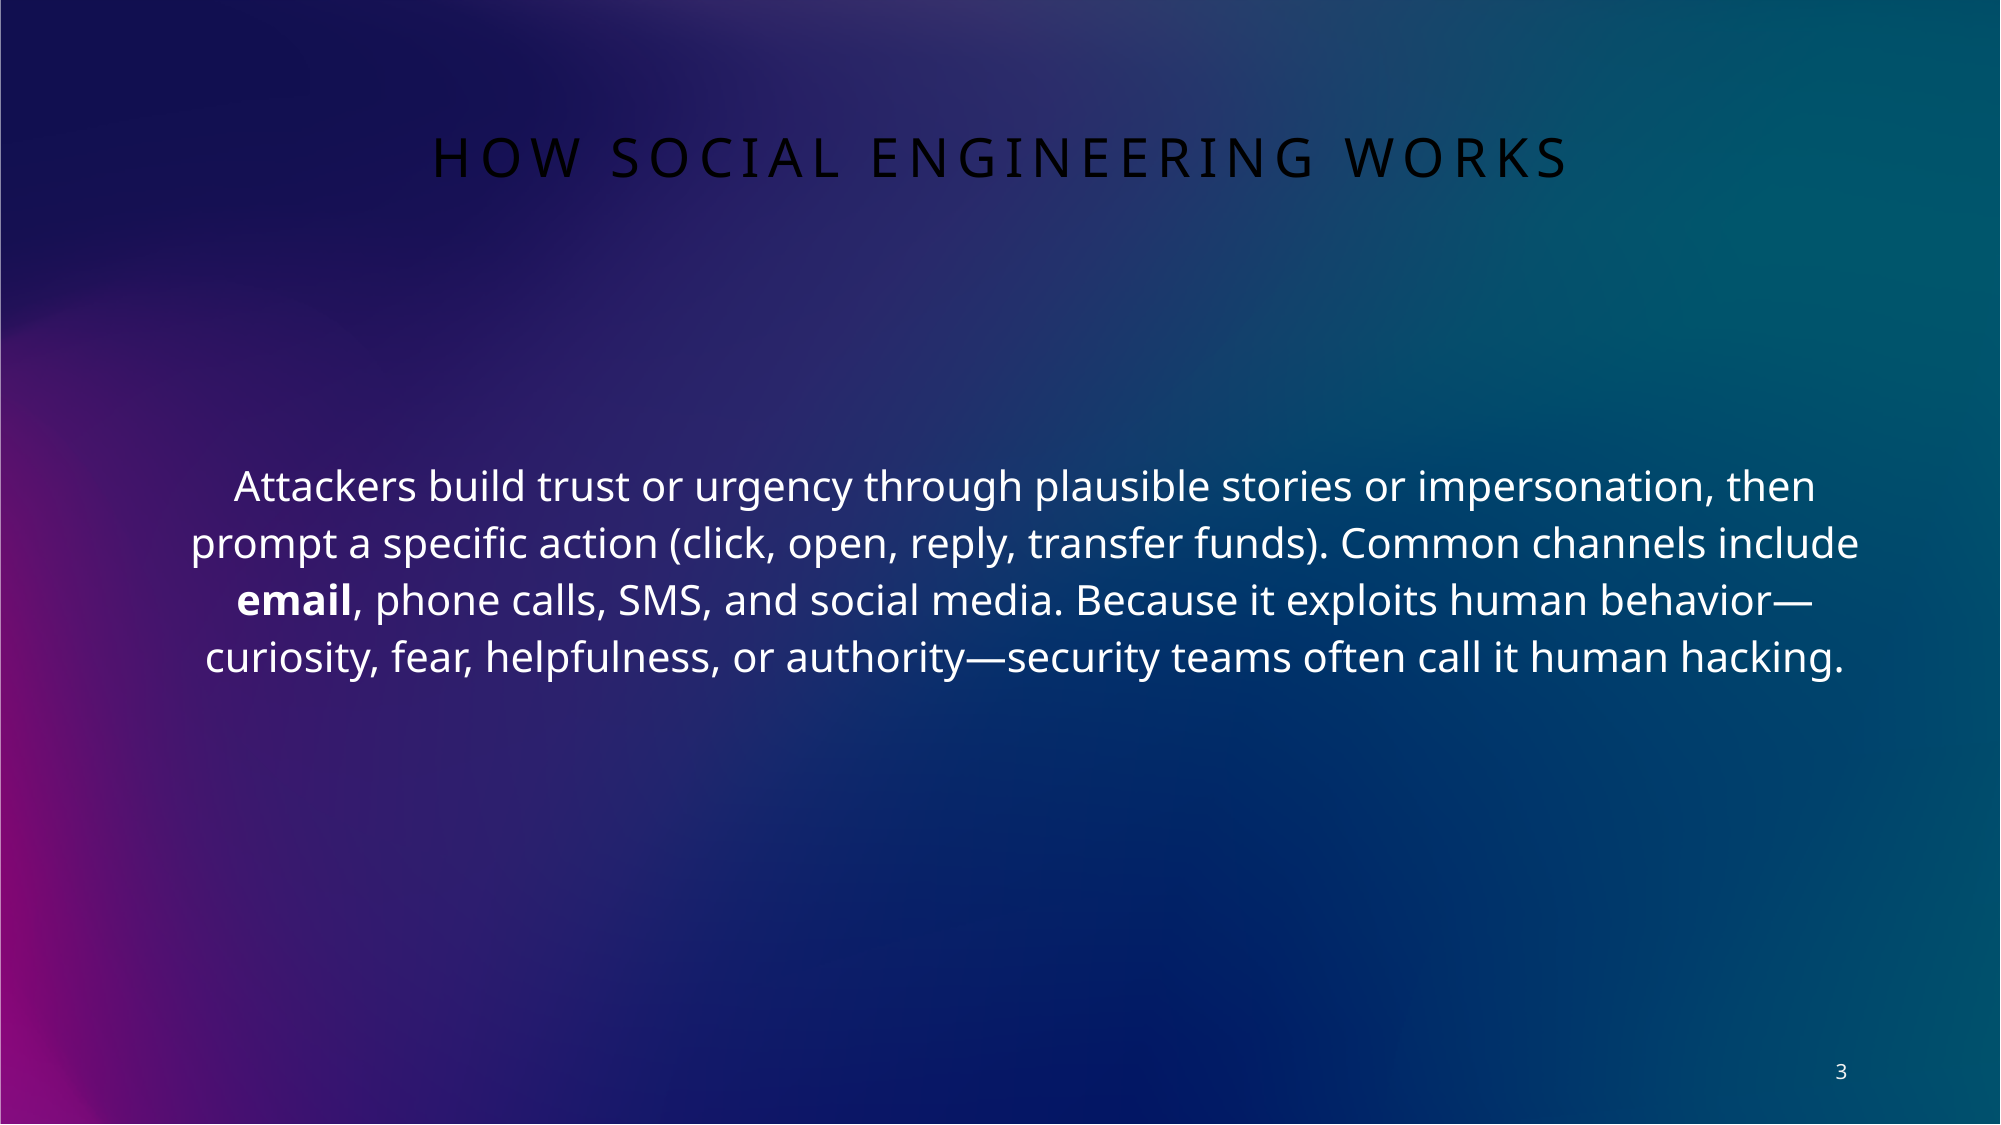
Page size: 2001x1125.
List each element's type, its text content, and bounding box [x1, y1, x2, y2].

title How social engineering works [402, 96, 1598, 201]
list Attackers build trust or urgency through plausible stories or impersonation, then prompt a specific action (click, open, reply, transfer funds). Common channels include email, phone calls, SMS, and social media. Because it exploits human behavior—curiosity, fear, helpfulness, or authority—security teams often call it human hacking. [165, 445, 1885, 692]
picture [0, 0, 1913, 1125]
slide_number 3 [1412, 1042, 1863, 1103]
